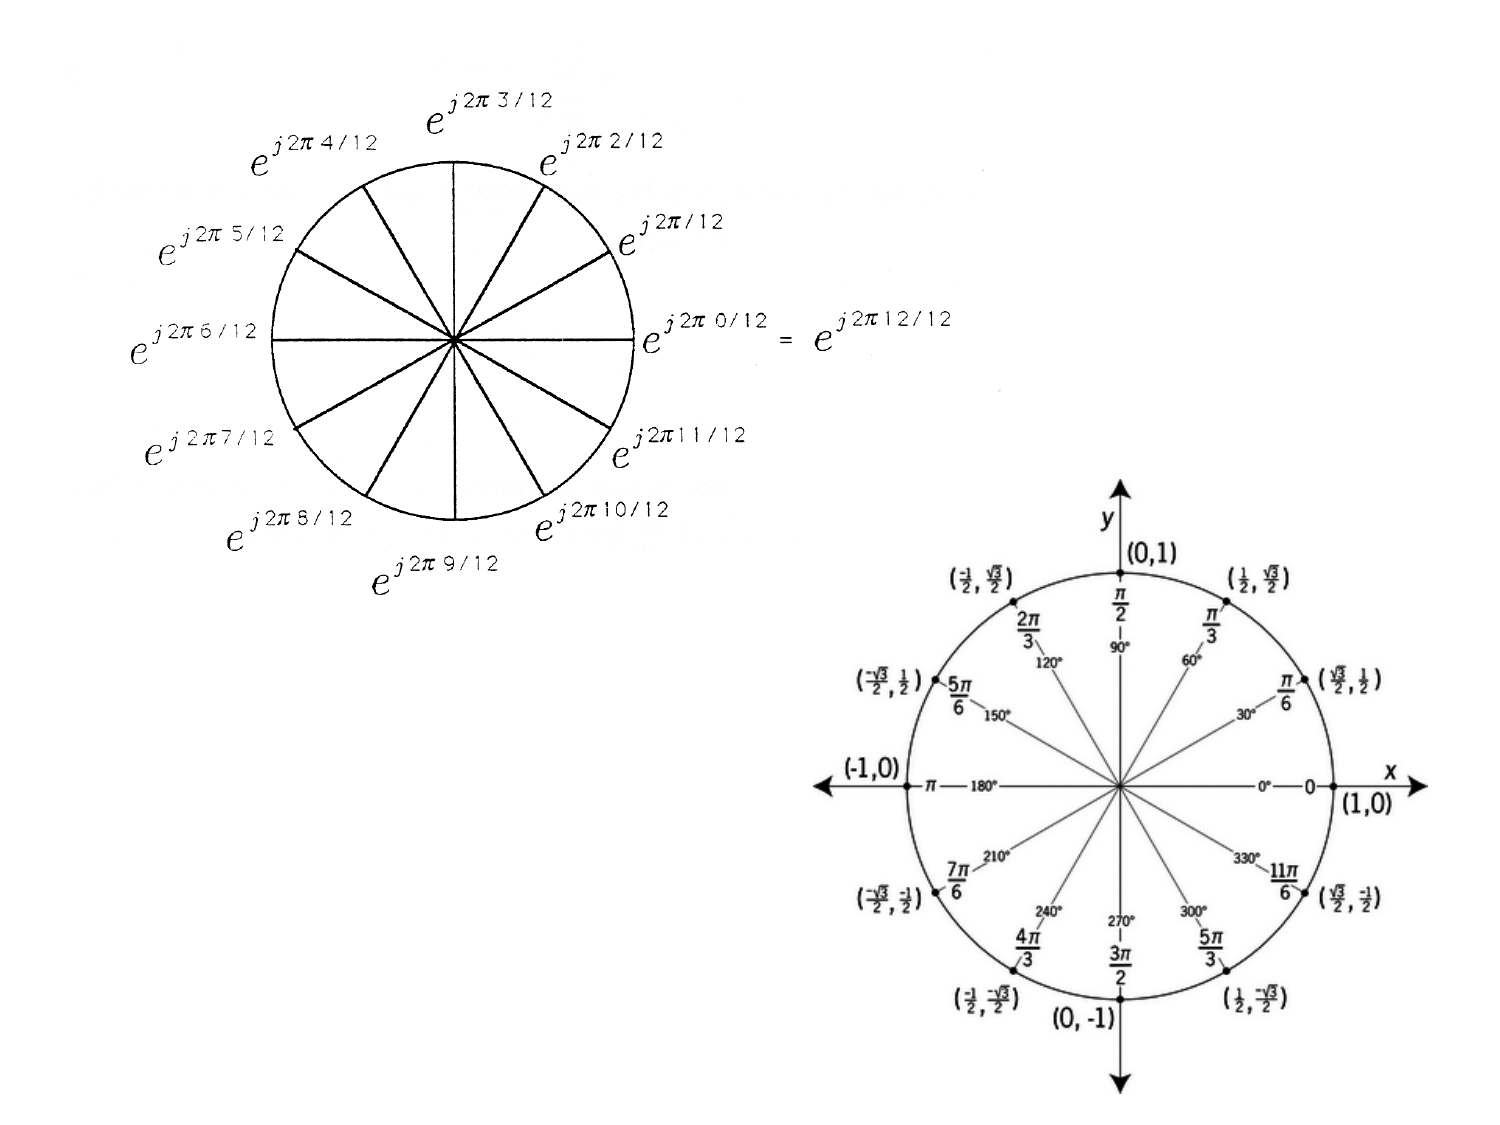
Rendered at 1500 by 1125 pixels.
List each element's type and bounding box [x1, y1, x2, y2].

picture [67, 42, 1428, 1094]
